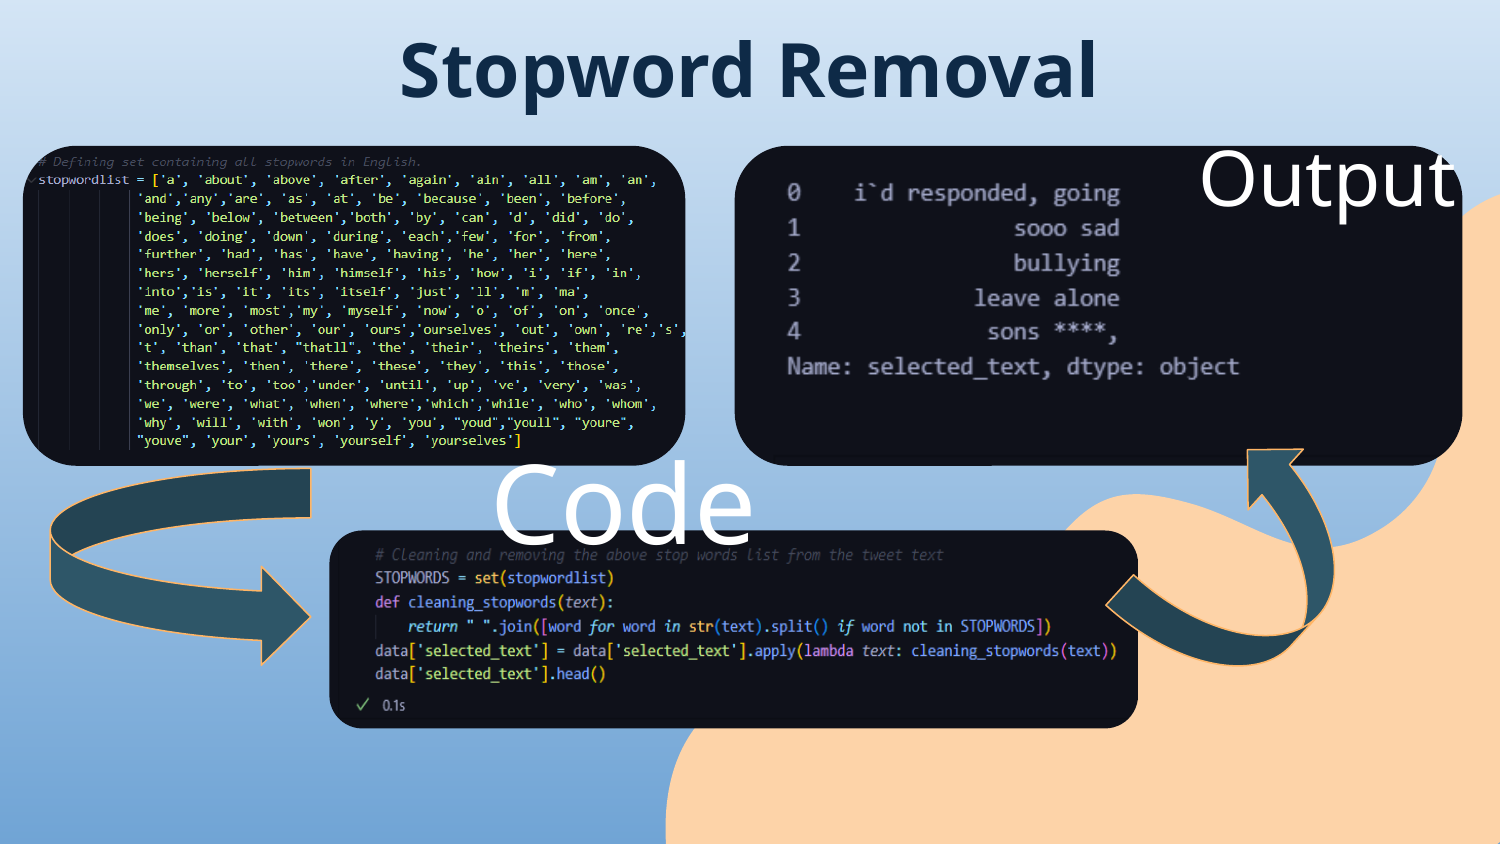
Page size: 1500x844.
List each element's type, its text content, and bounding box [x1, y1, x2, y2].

text_box Code [475, 419, 786, 528]
text_box [50, 474, 311, 666]
picture [734, 145, 1463, 466]
text_box [1143, 474, 1335, 666]
title Stopword Removal [0, 21, 1500, 114]
picture [329, 530, 1139, 729]
text_box Output [1160, 113, 1472, 237]
picture [22, 145, 686, 466]
